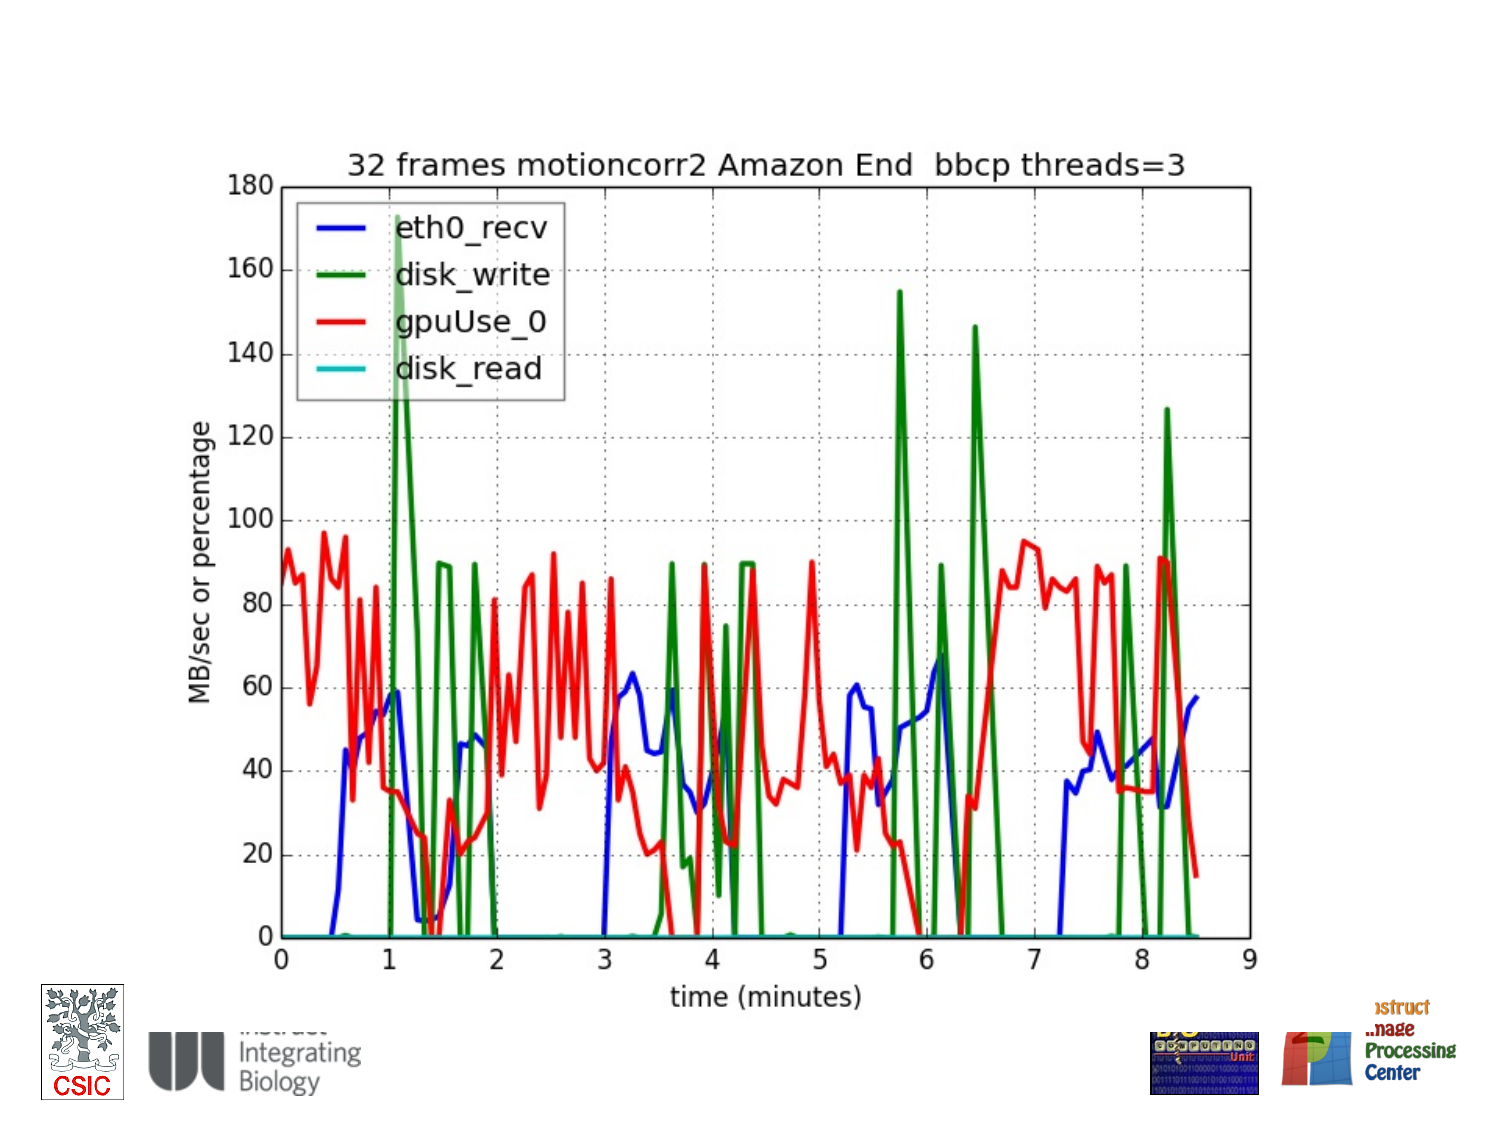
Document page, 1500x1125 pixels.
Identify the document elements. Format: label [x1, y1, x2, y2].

picture [41, 93, 1471, 1100]
